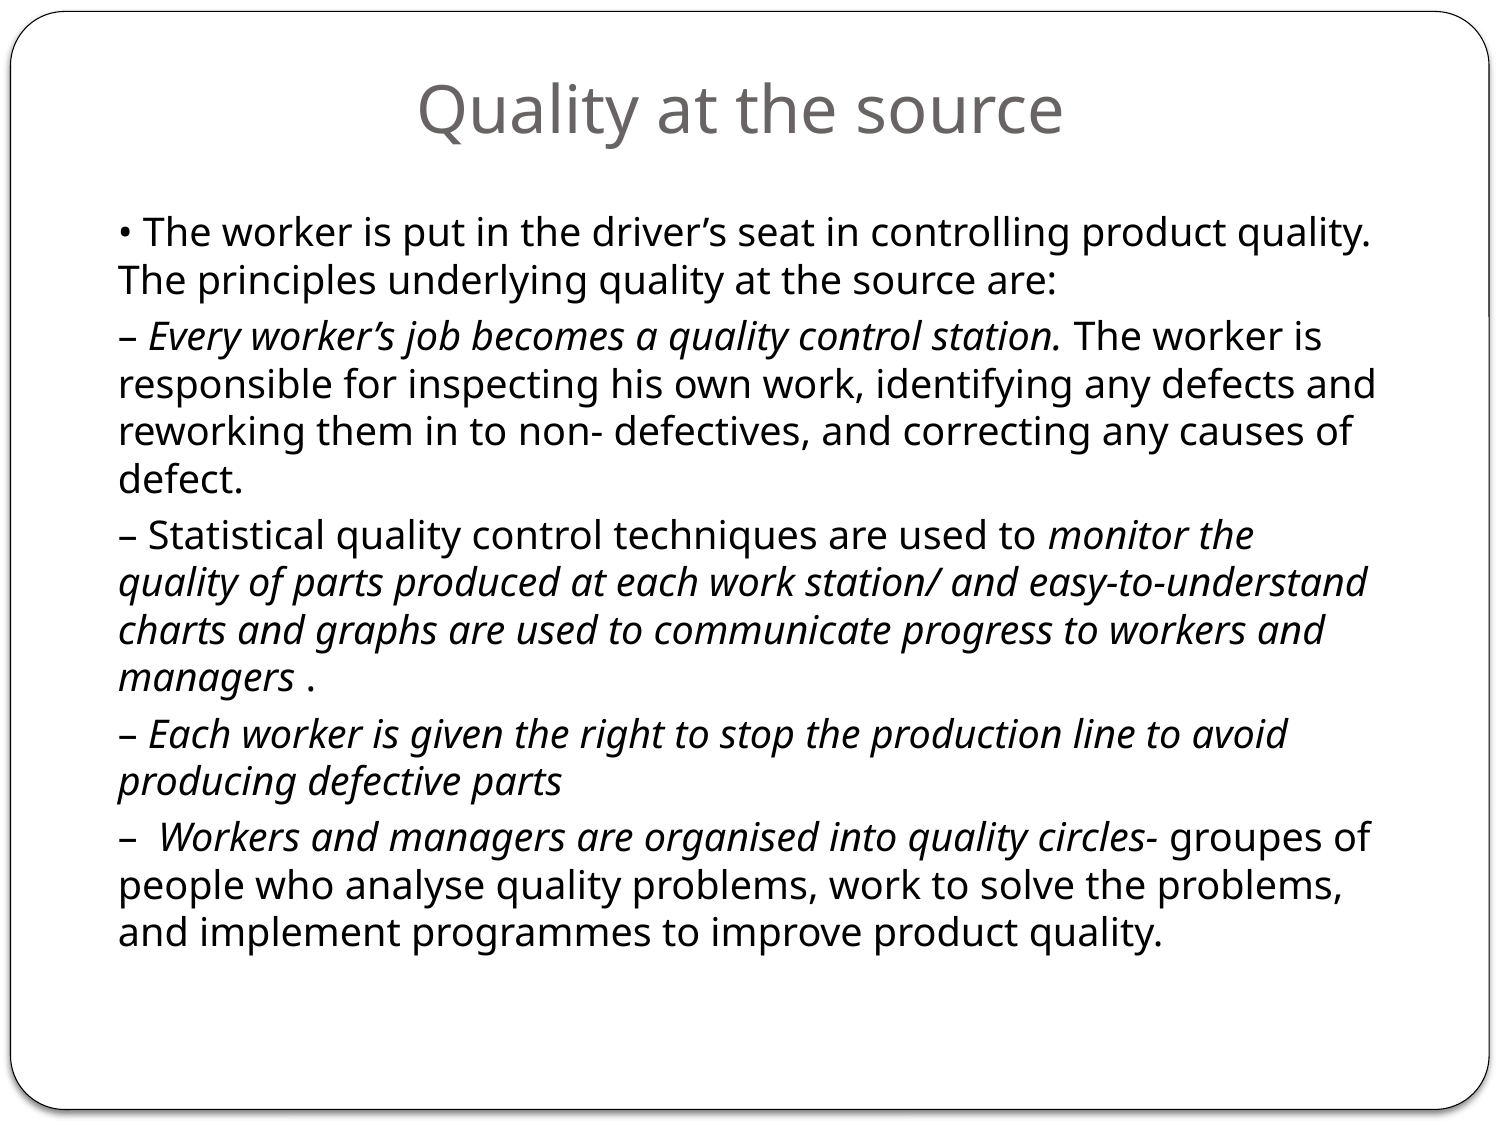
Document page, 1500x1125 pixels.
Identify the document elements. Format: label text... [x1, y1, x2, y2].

list • The worker is put in the driver’s seat in controlling product quality. The principles underlying quality at the source are: – Every worker’s job becomes a quality control station. The worker is responsible for inspecting his own work, identifying any defects and reworking them in to non- defectives, and correcting any causes of defect. – Statistical quality control techniques are used to monitor the quality of parts produced at each work station/ and easy-to-understand charts and graphs are used to communicate progress to workers and managers . – Each worker is given the right to stop the production line to avoid producing defective parts – Workers and managers are organised into quality circles- groupes of people who analyse quality problems, work to solve the problems, and implement programmes to improve product quality. [103, 200, 1397, 1014]
title Quality at the source [103, 59, 1397, 163]
